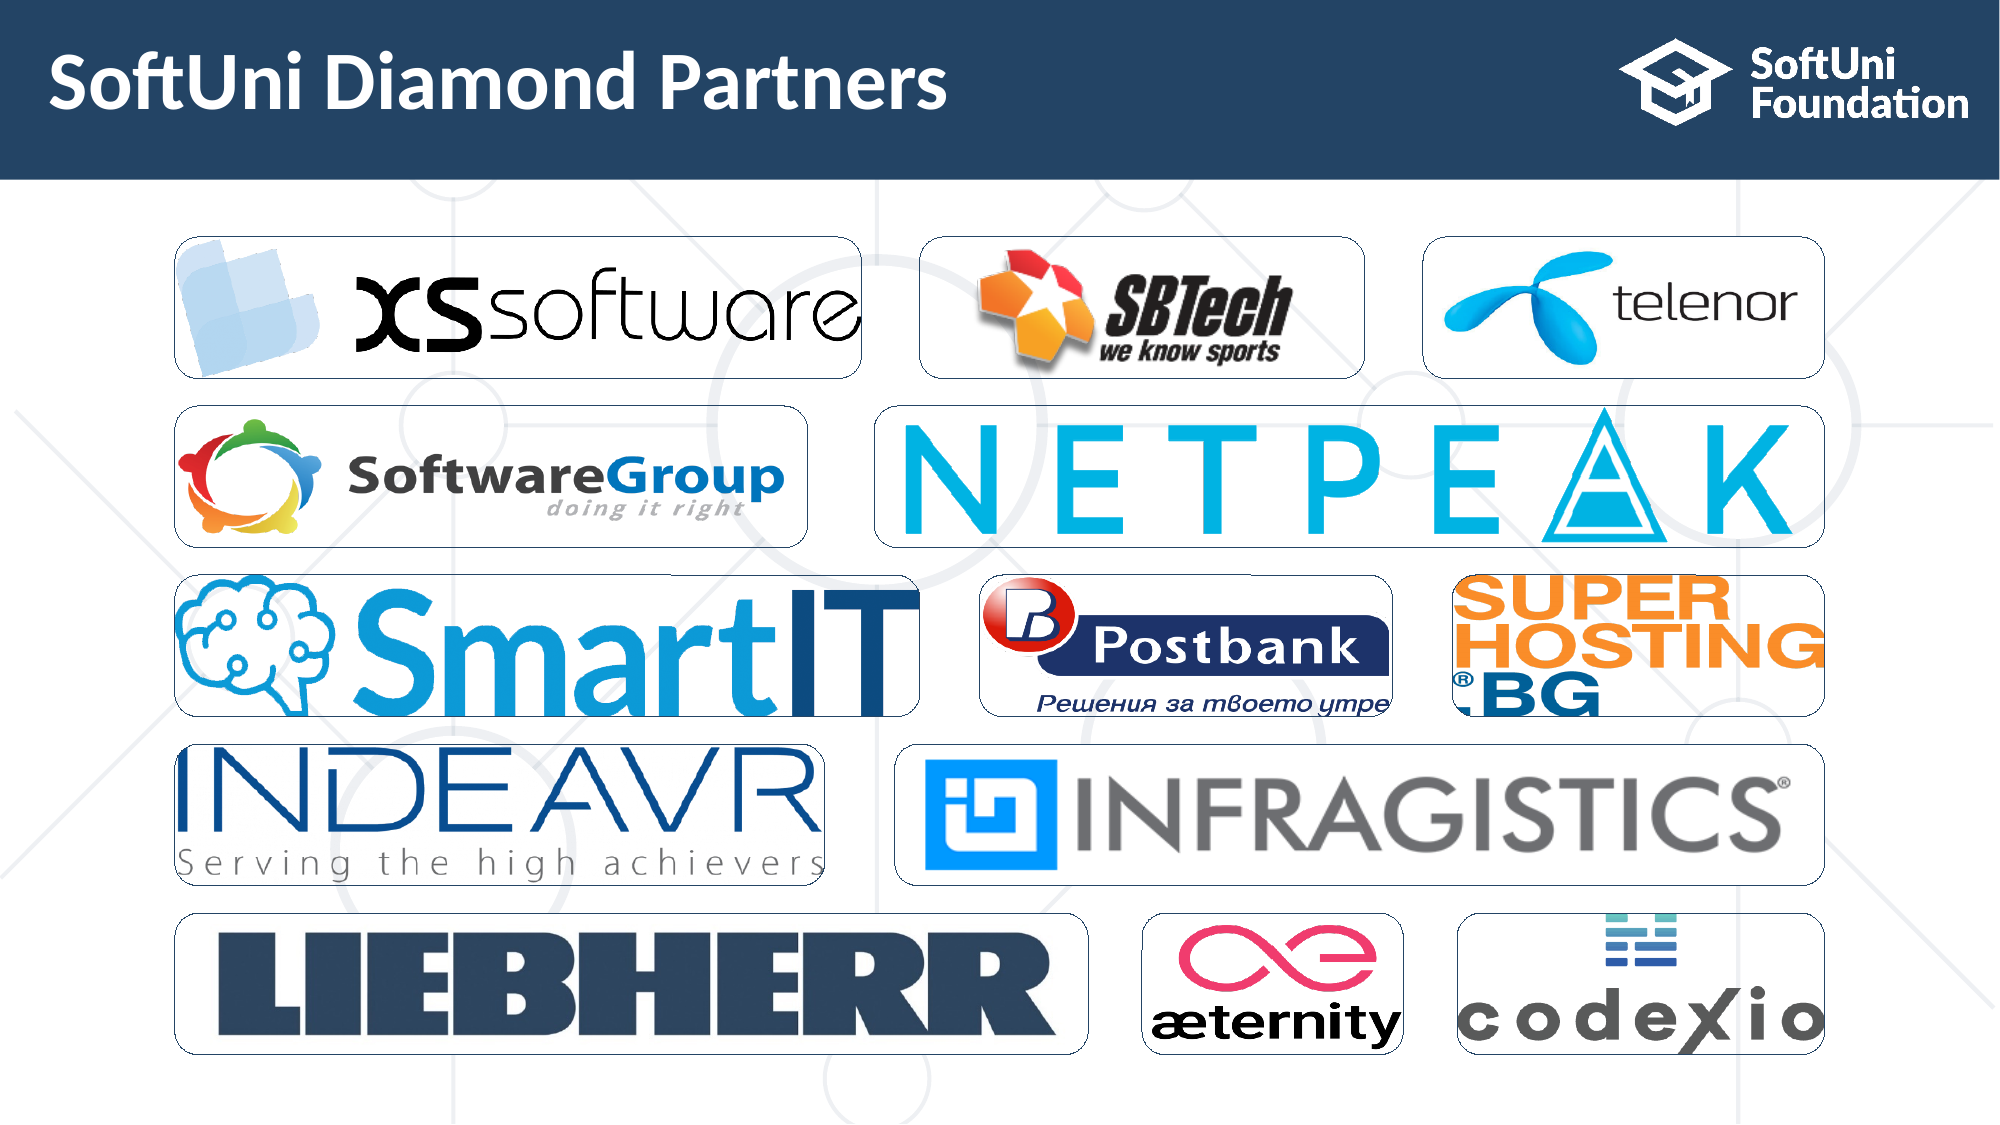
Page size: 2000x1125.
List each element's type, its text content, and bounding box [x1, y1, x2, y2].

picture [174, 236, 862, 379]
picture [263, 615, 272, 625]
picture [1141, 912, 1404, 1055]
picture [174, 574, 249, 616]
picture [183, 585, 328, 710]
picture [610, 706, 633, 717]
picture [233, 661, 242, 670]
picture [222, 615, 231, 625]
picture [174, 912, 1089, 1055]
picture [174, 743, 825, 886]
picture [174, 631, 286, 717]
picture [1422, 236, 1825, 379]
picture [294, 647, 304, 656]
picture [174, 405, 808, 548]
picture [979, 574, 1393, 717]
picture [516, 642, 544, 717]
picture [873, 405, 1825, 548]
picture [1456, 912, 1825, 1055]
title SoftUni Diamond Partners [31, 16, 1591, 162]
picture [262, 574, 921, 717]
picture [919, 236, 1365, 379]
picture [1618, 38, 1968, 126]
picture [594, 678, 625, 702]
picture [894, 743, 1825, 886]
picture [1451, 574, 1825, 717]
picture [466, 642, 494, 717]
